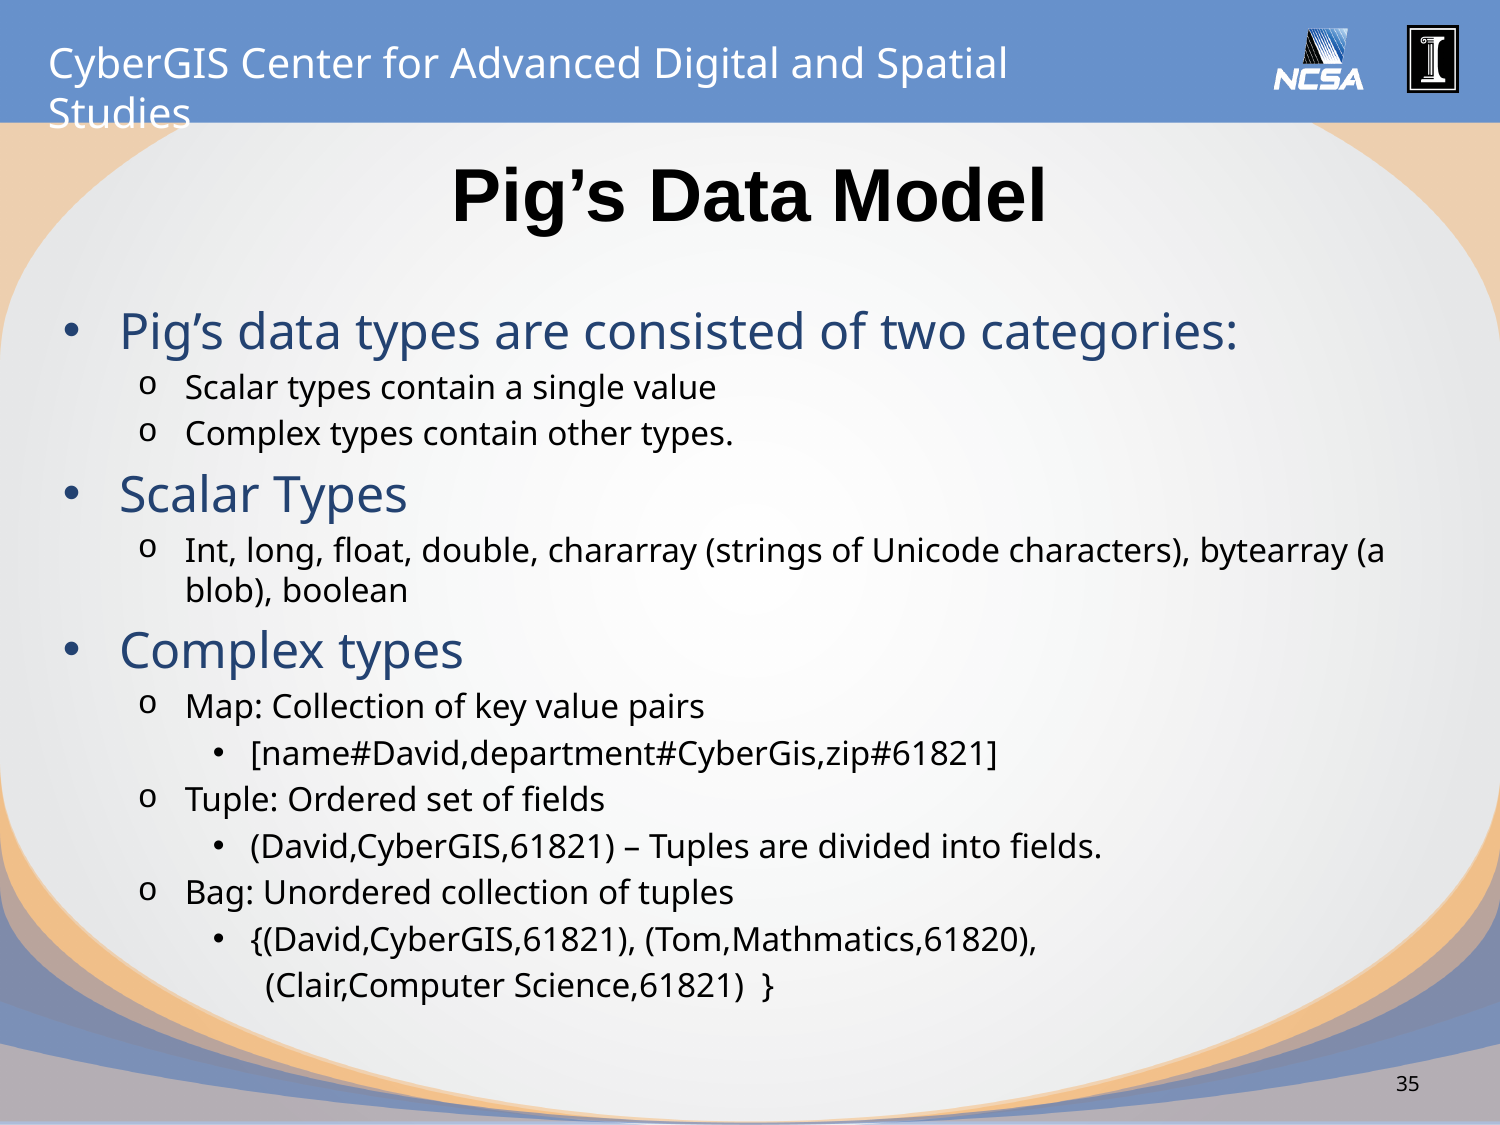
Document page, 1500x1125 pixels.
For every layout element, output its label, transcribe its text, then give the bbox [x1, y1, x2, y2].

picture [0, 0, 1500, 1125]
list Pig’s data types are consisted of two categories: Scalar types contain a single value Complex types contain other types. Scalar Types Int, long, float, double, chararray (strings of Unicode characters), bytearray (a blob), boolean Complex types Map: Collection of key value pairs [name#David,department#CyberGis,zip#61821] Tuple: Ordered set of fields (David,CyberGIS,61821) – Tuples are divided into fields. Bag: Unordered collection of tuples {(David,CyberGIS,61821), (Tom,Mathmatics,61820), (Clair,Computer Science,61821) } [47, 291, 1473, 1080]
slide_number 35 [1391, 1042, 1478, 1103]
title Pig’s Data Model [75, 134, 1425, 245]
